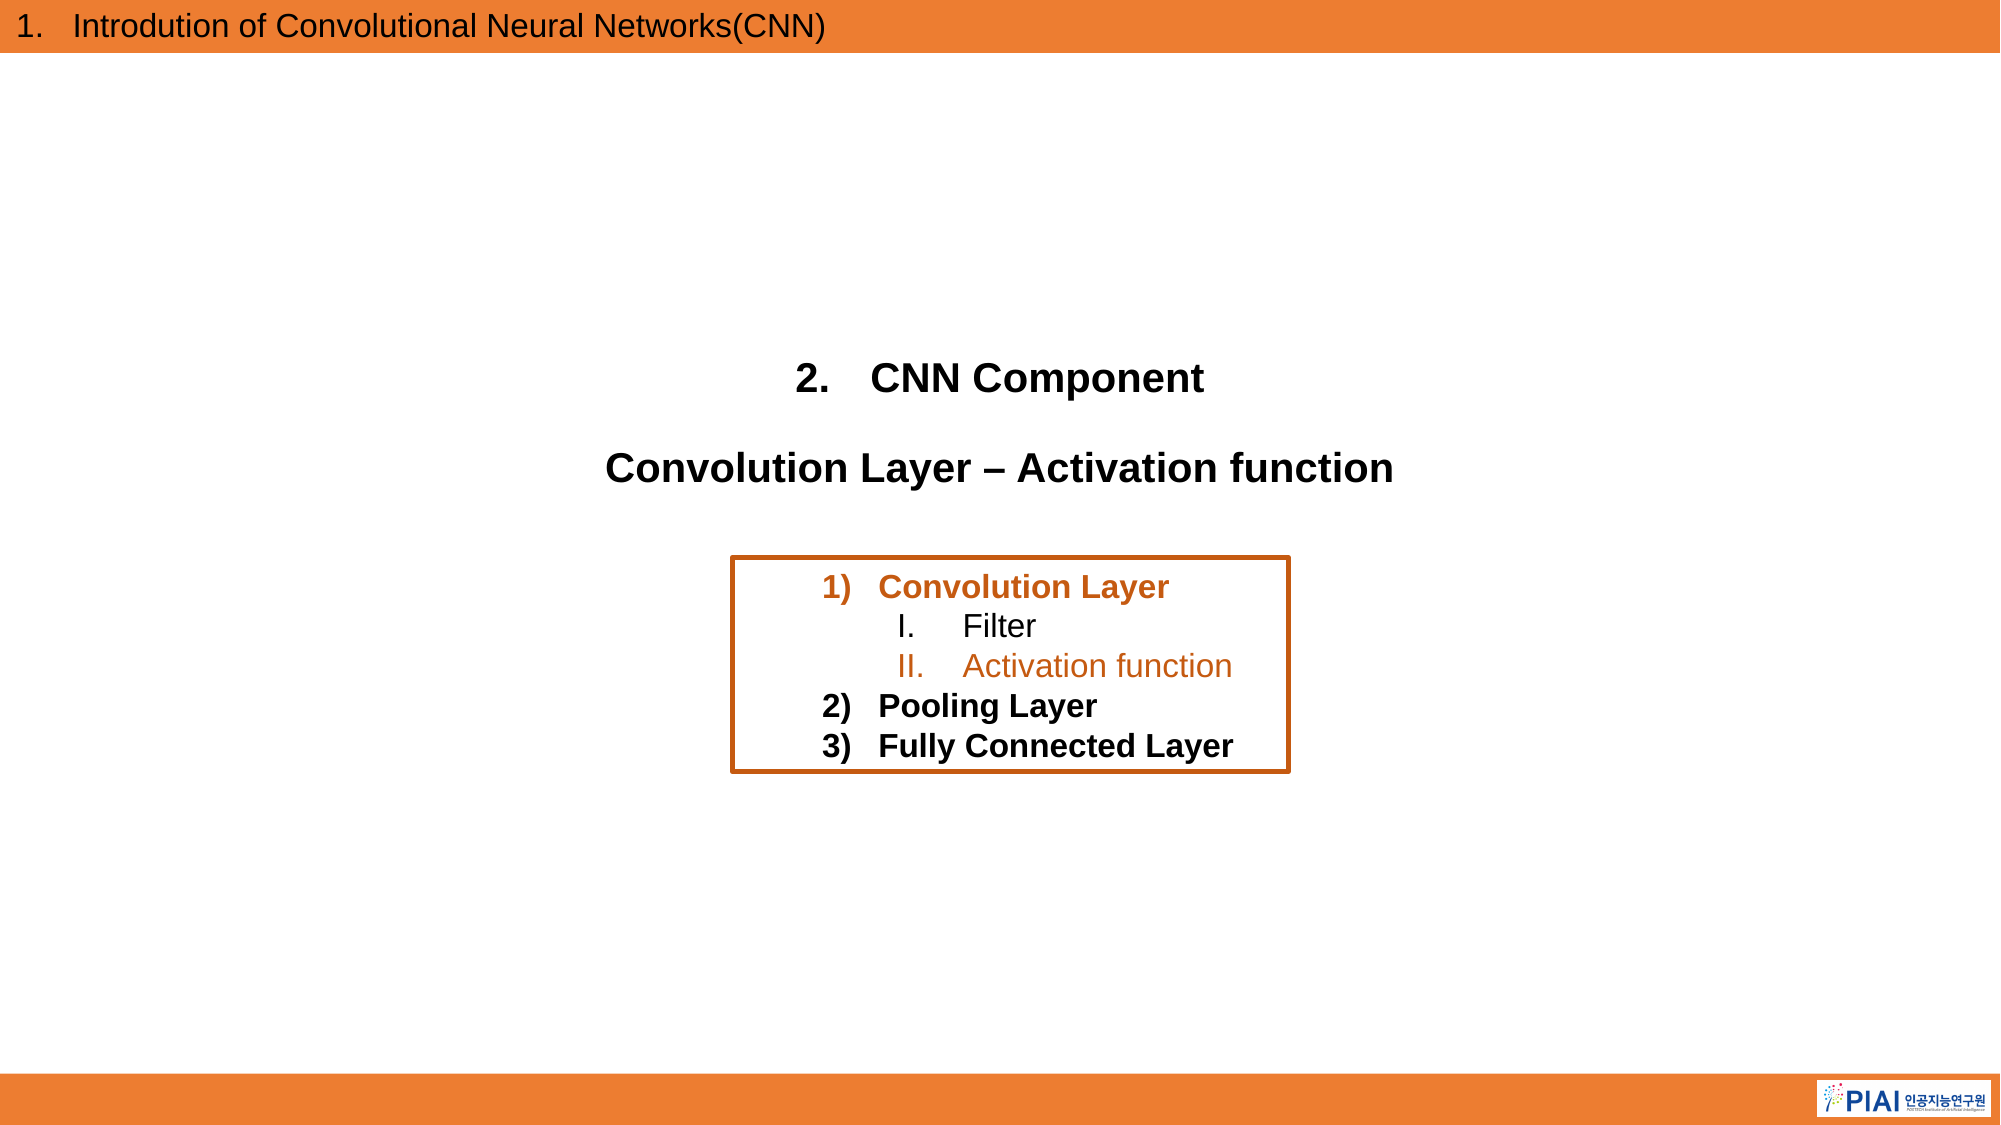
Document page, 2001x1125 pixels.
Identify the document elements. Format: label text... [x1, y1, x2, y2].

text_box [0, 0, 2000, 54]
picture [1817, 1080, 1991, 1117]
text_box Introdution of Convolutional Neural Networks(CNN) [1, 0, 848, 52]
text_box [586, 350, 1414, 775]
text_box [0, 1073, 2000, 1125]
slide_number 21 [137, 1055, 588, 1115]
